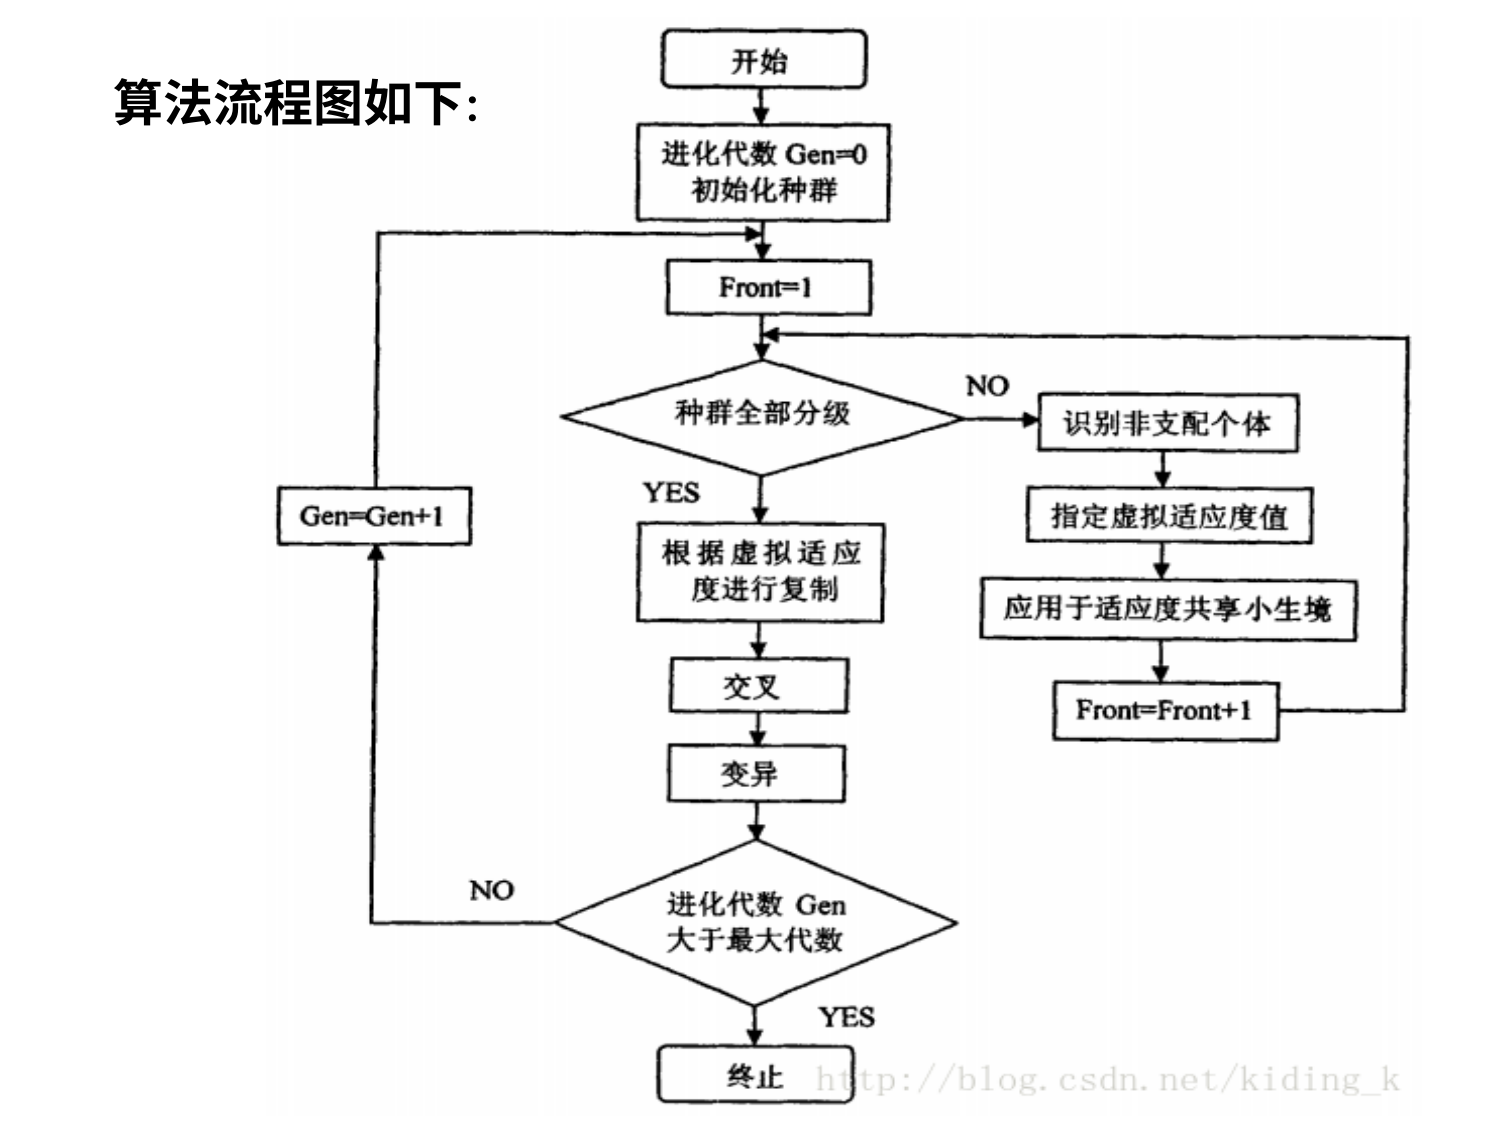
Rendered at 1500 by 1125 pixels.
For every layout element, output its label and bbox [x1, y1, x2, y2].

picture [265, 17, 1424, 1116]
